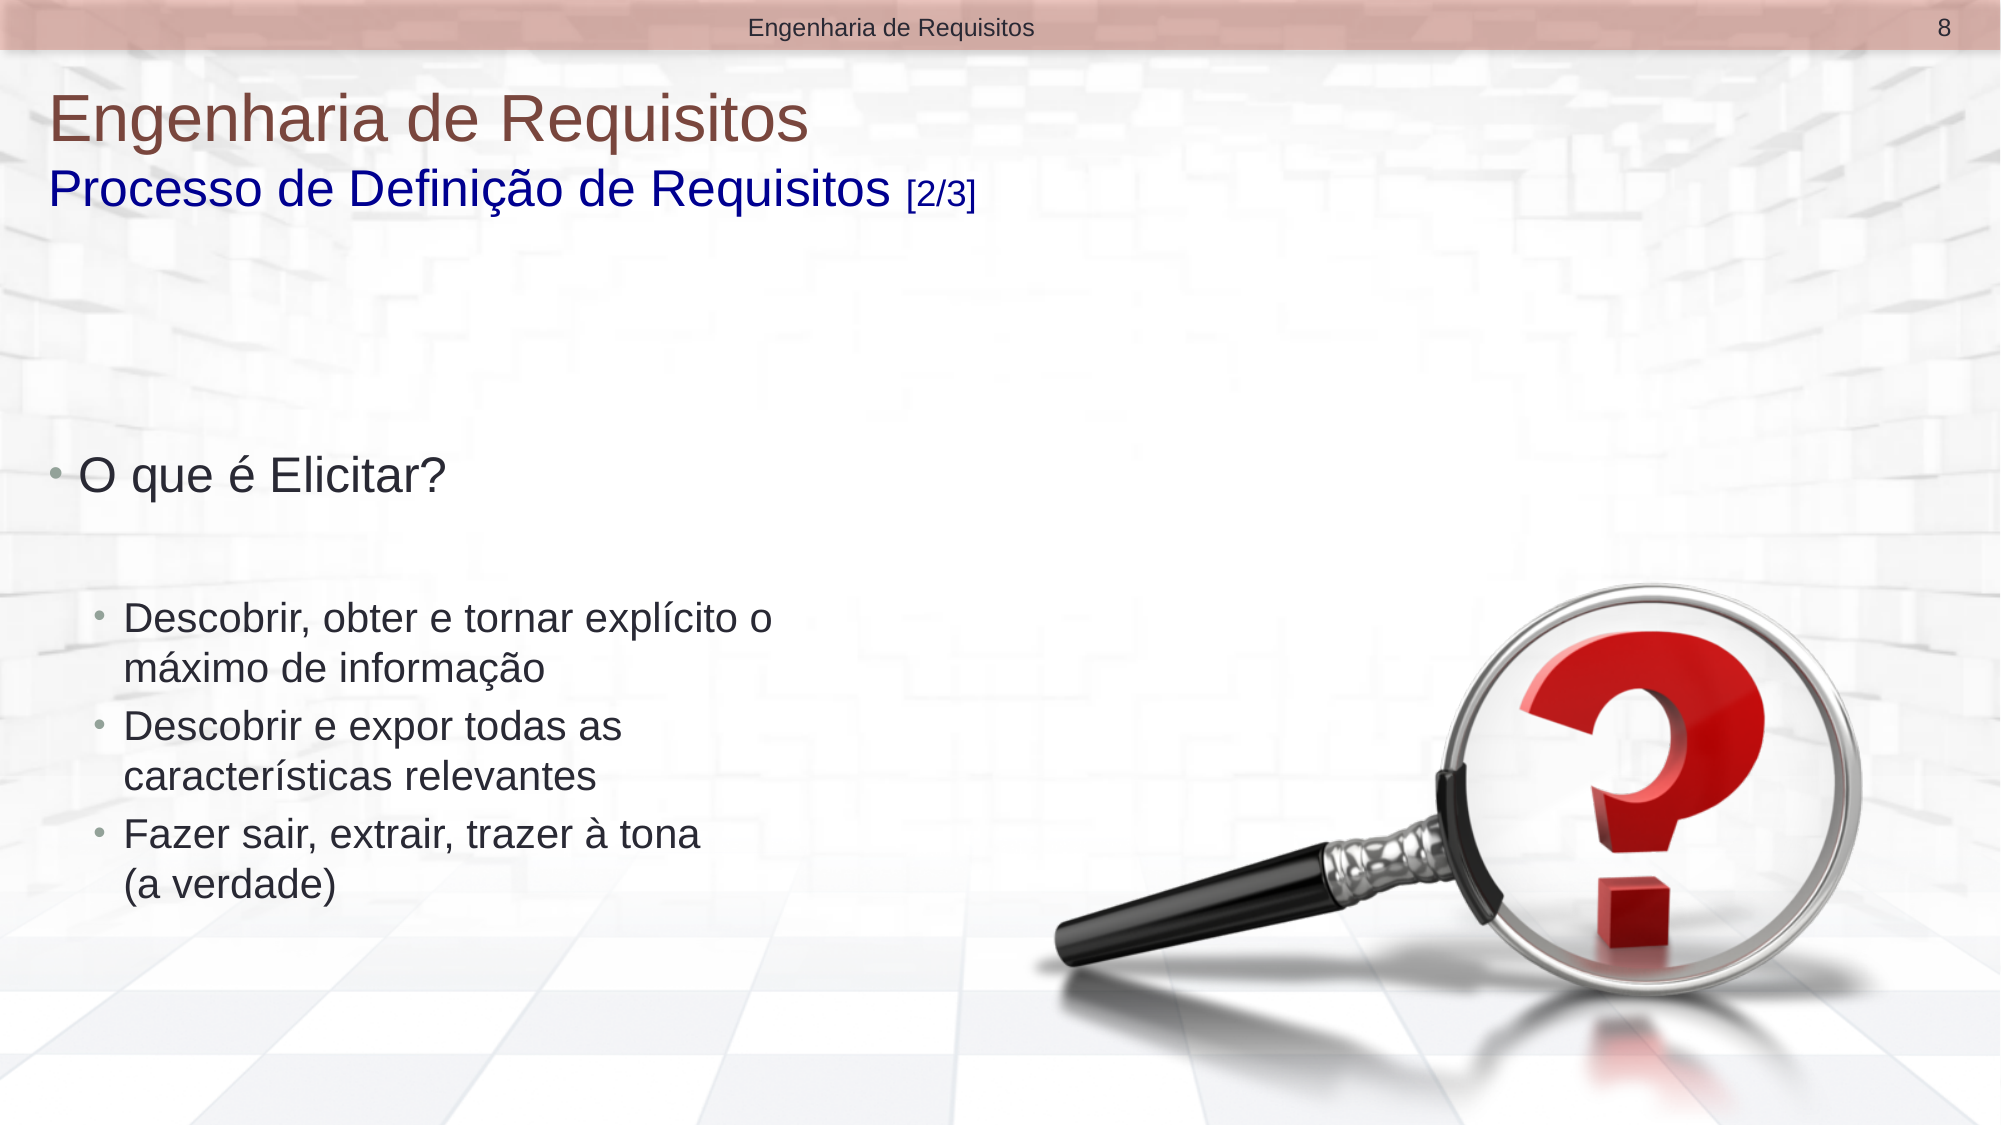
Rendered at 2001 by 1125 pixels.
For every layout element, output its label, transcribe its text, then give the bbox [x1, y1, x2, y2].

picture [0, 562, 2000, 1125]
footer Engenharia de Requisitos [33, 3, 1750, 50]
slide_number 8 [1783, 3, 1967, 50]
list O que é Elicitar? Descobrir, obter e tornar explícito o máximo de informação Descobrir e expor todas as características relevantes Fazer sair, extrair, trazer à tona (a verdade) [33, 249, 1967, 1100]
title Engenharia de Requisitos Processo de Definição de Requisitos [2/3] [33, 66, 1967, 225]
